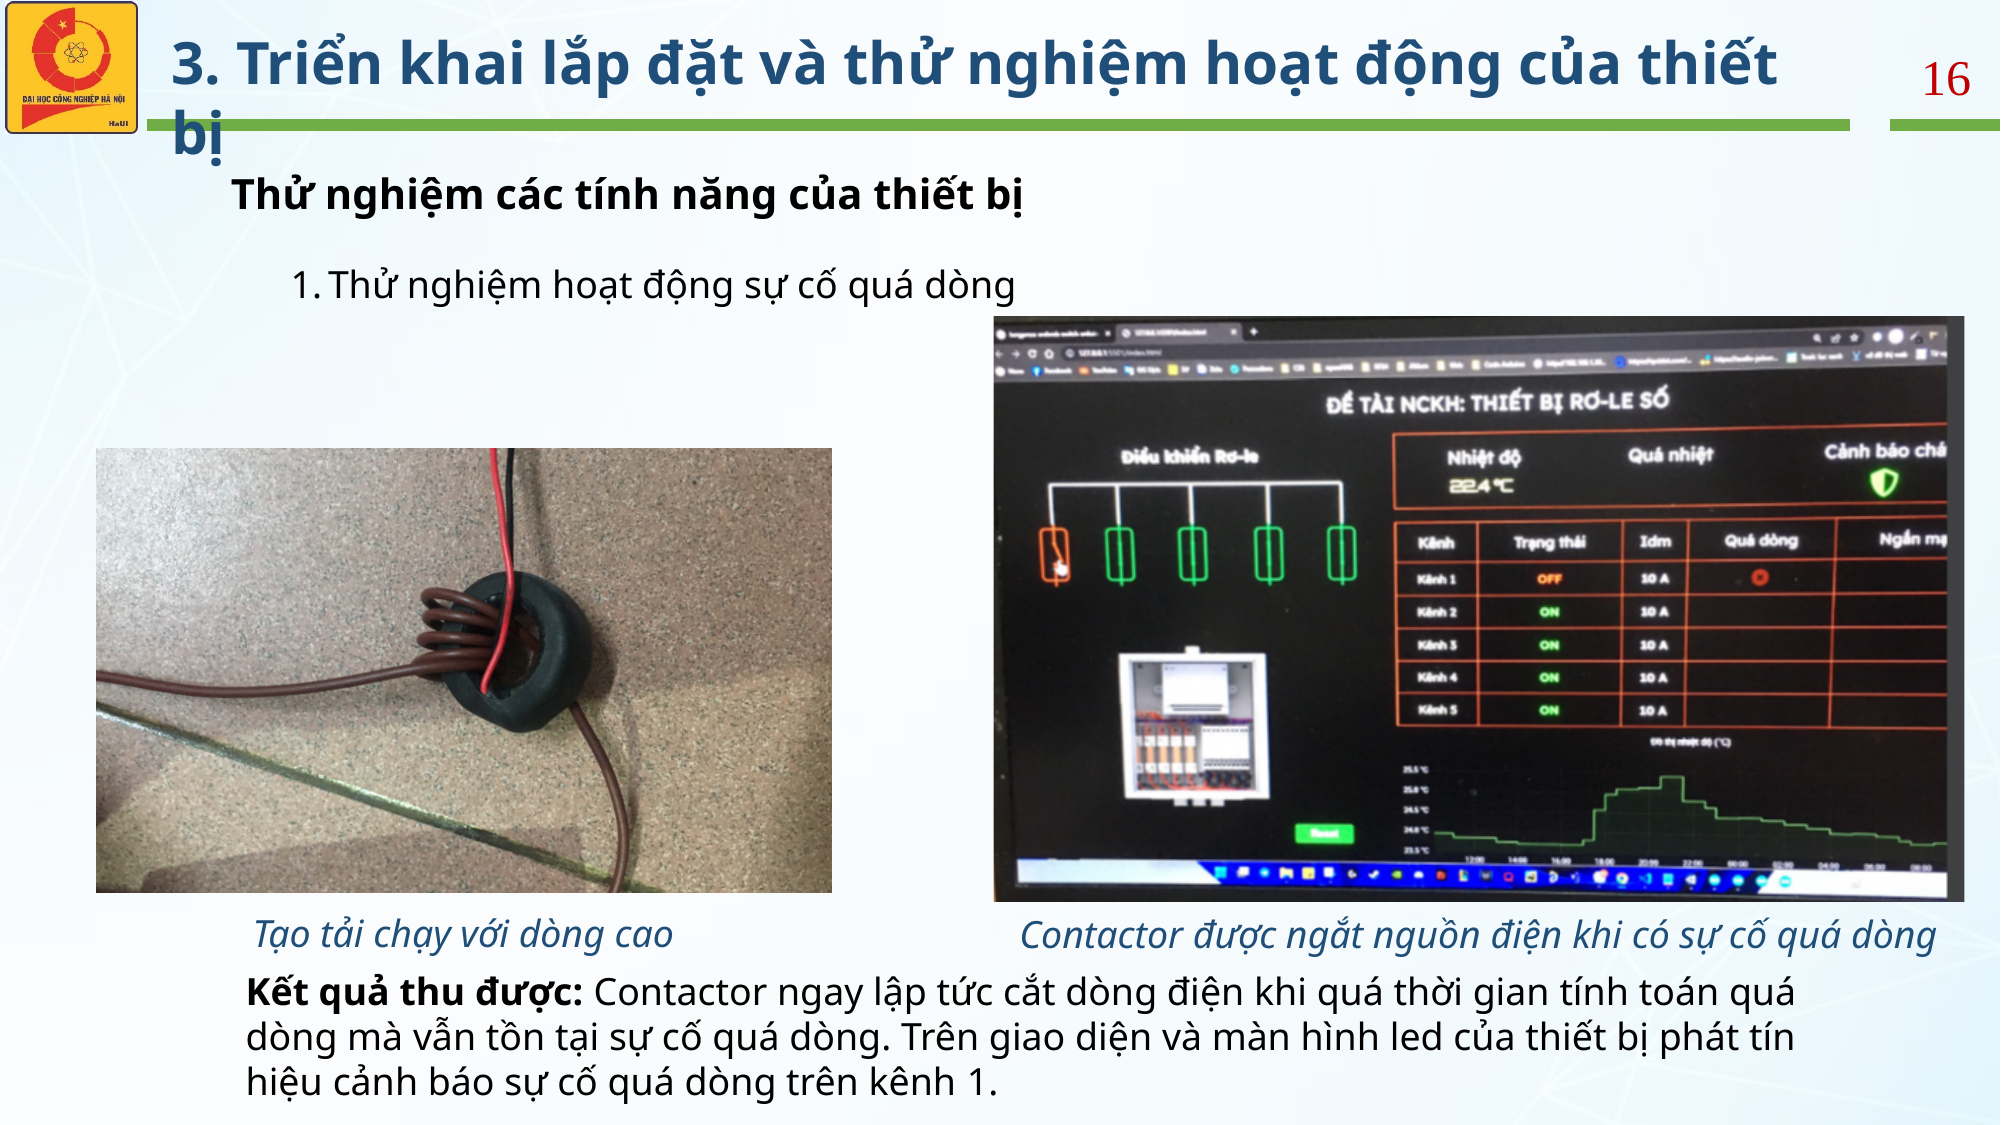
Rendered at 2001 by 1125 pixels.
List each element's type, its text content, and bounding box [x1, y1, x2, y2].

text_box Thử nghiệm các tính năng của thiết bị [141, 160, 1542, 226]
picture [5, 1, 138, 134]
text_box Contactor được ngắt nguồn điện khi có sự cố quá dòng [1004, 903, 1954, 964]
text_box 3. Triển khai lắp đặt và thử nghiệm hoạt động của thiết bị [156, 18, 1834, 174]
picture [993, 316, 1965, 902]
text_box Thử nghiệm hoạt động sự cố quá dòng [125, 230, 1032, 314]
text_box Tạo tải chạy với dòng cao [237, 902, 690, 960]
text_box Kết quả thu được: Contactor ngay lập tức cắt dòng điện khi quá thời gian tính toán quá dòng mà vẫn tồn tại sự cố quá dòng. Trên giao diện và màn hình led của thiết bị phát tín hiệu cảnh báo sự cố quá dòng trên kênh 1. [230, 960, 1852, 1110]
picture [95, 448, 832, 893]
